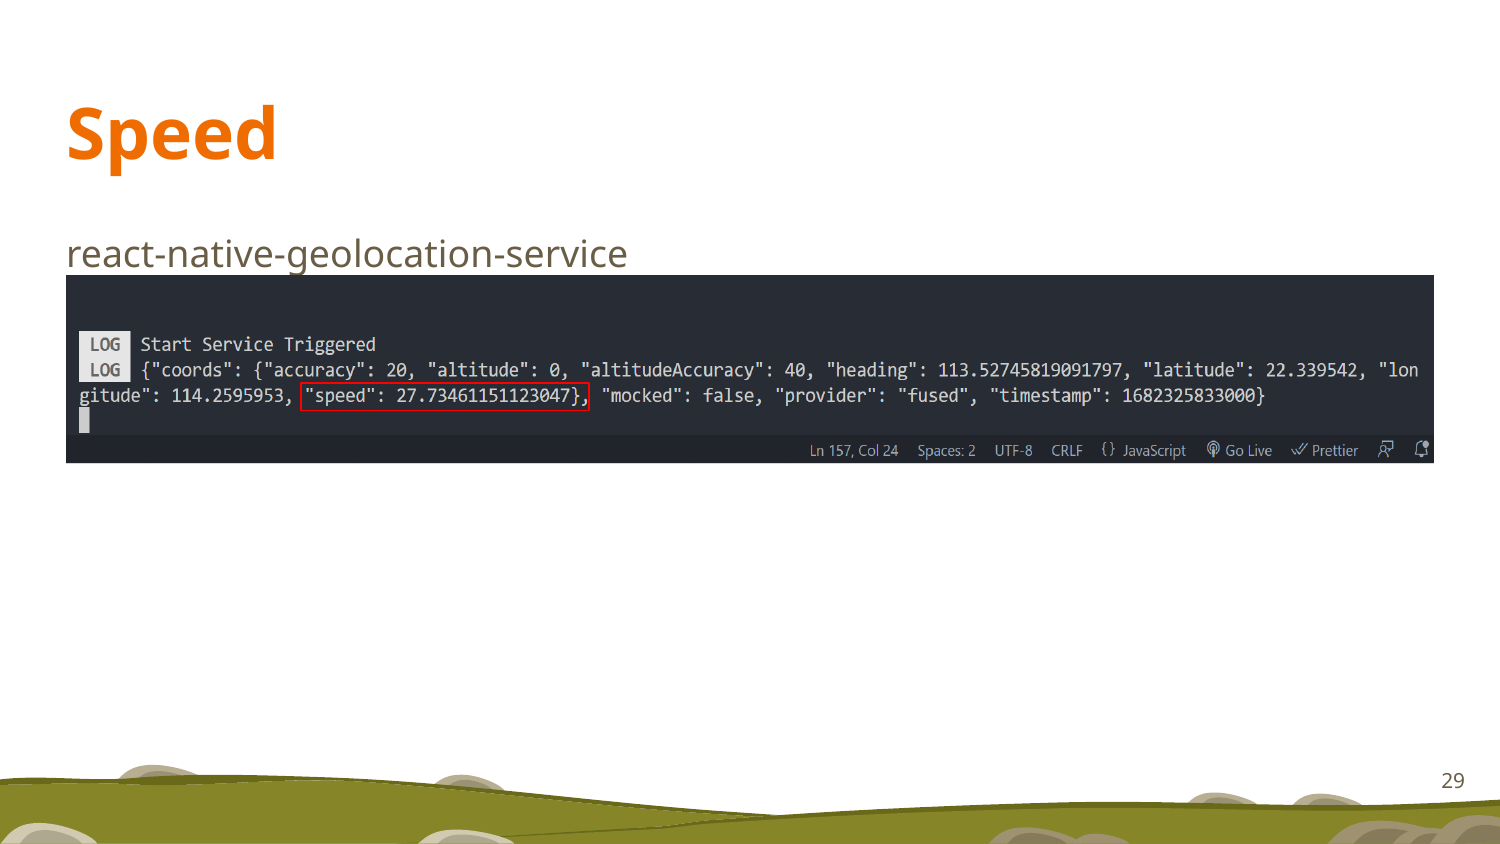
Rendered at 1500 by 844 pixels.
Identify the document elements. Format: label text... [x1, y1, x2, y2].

list react-native-geolocation-service [51, 207, 1449, 750]
picture [66, 275, 1434, 465]
title Speed [51, 72, 1449, 189]
slide_number 29 [1389, 749, 1480, 815]
